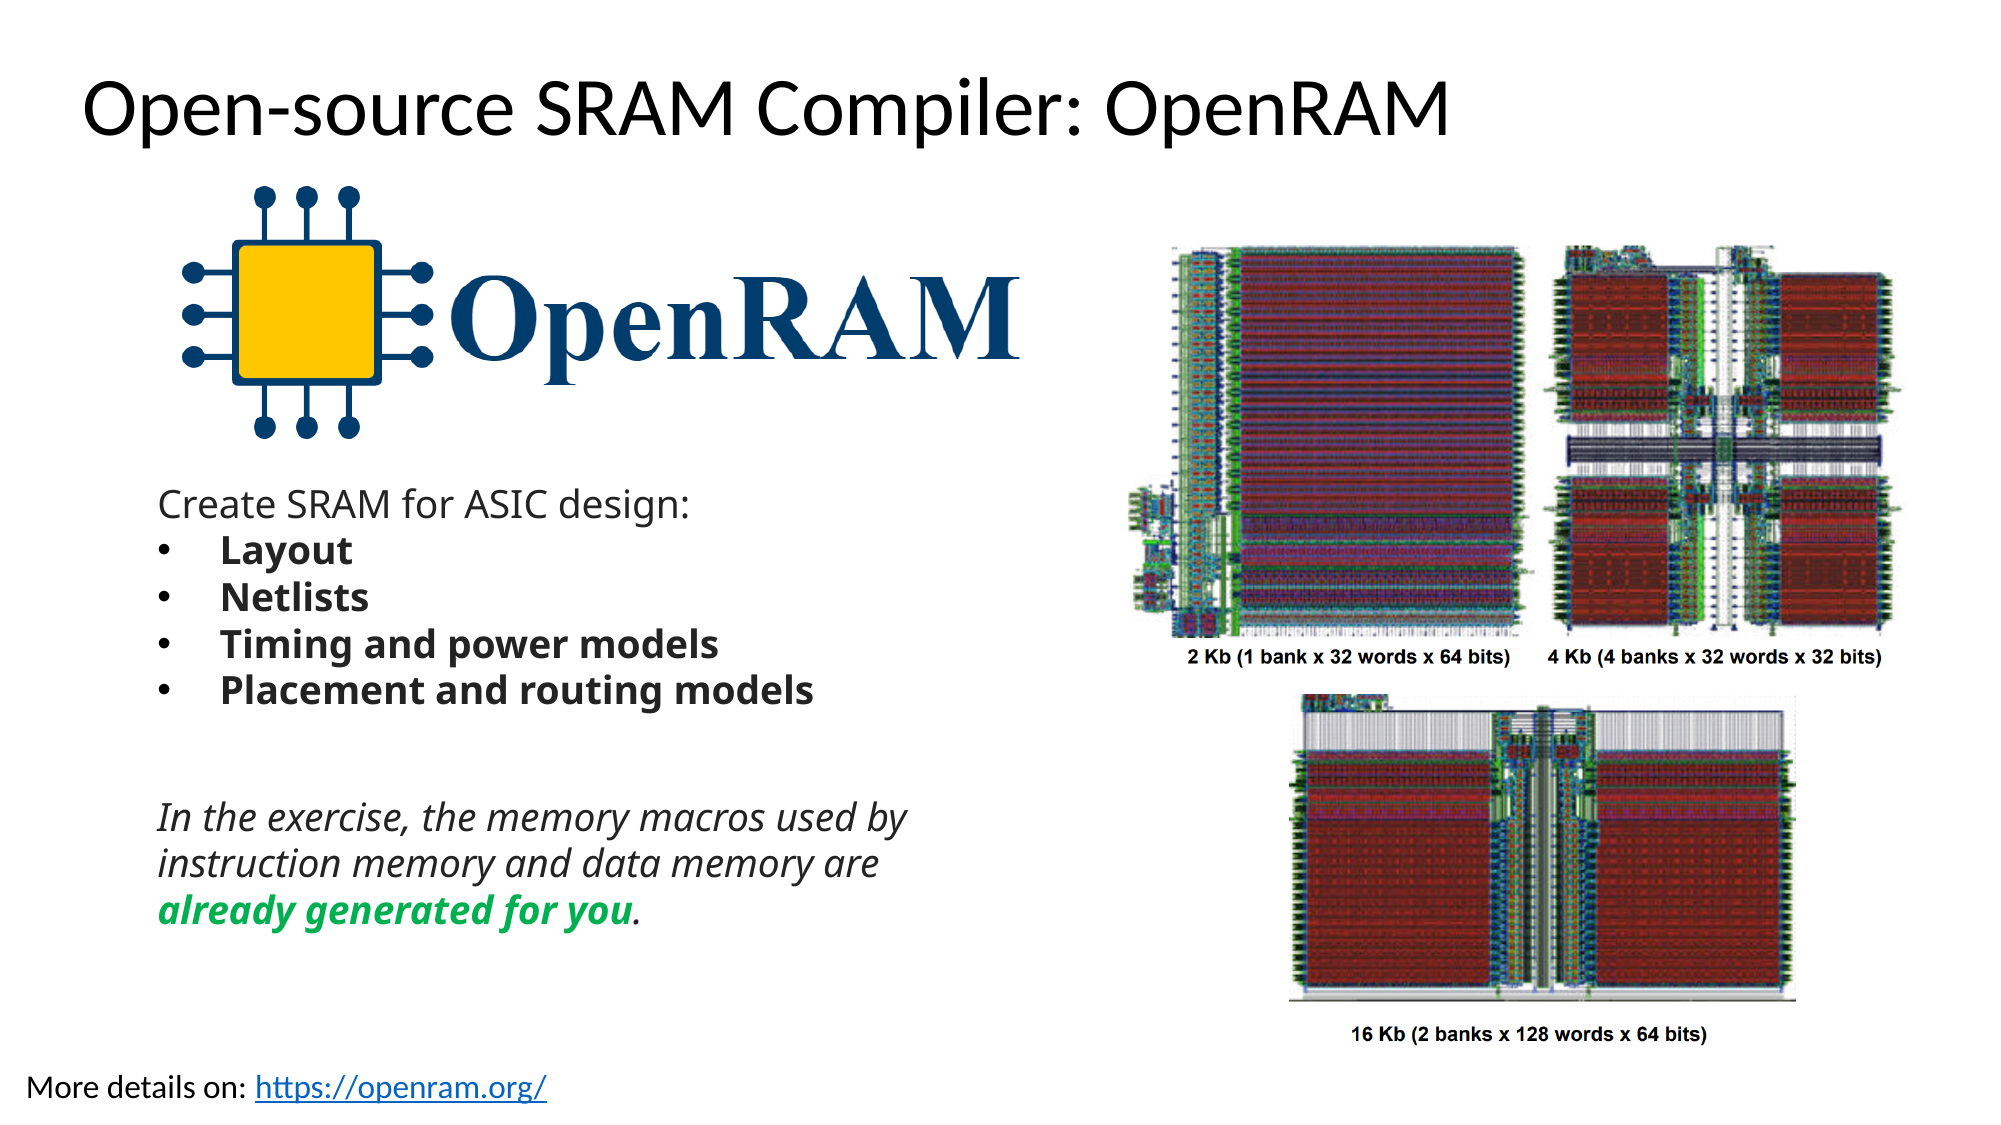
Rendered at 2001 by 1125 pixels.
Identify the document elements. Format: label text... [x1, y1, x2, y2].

text_box More details on: https://openram.org/ [5, 1041, 1375, 1125]
text_box Open-source SRAM Compiler: OpenRAM [67, 0, 1557, 218]
picture [1119, 240, 1907, 1050]
text_box In the exercise, the memory macros used by instruction memory and data memory are already generated for you. [142, 784, 939, 940]
text_box Create SRAM for ASIC design: Layout Netlists Timing and power models Placement and routing models [142, 472, 939, 720]
picture [170, 178, 1028, 450]
